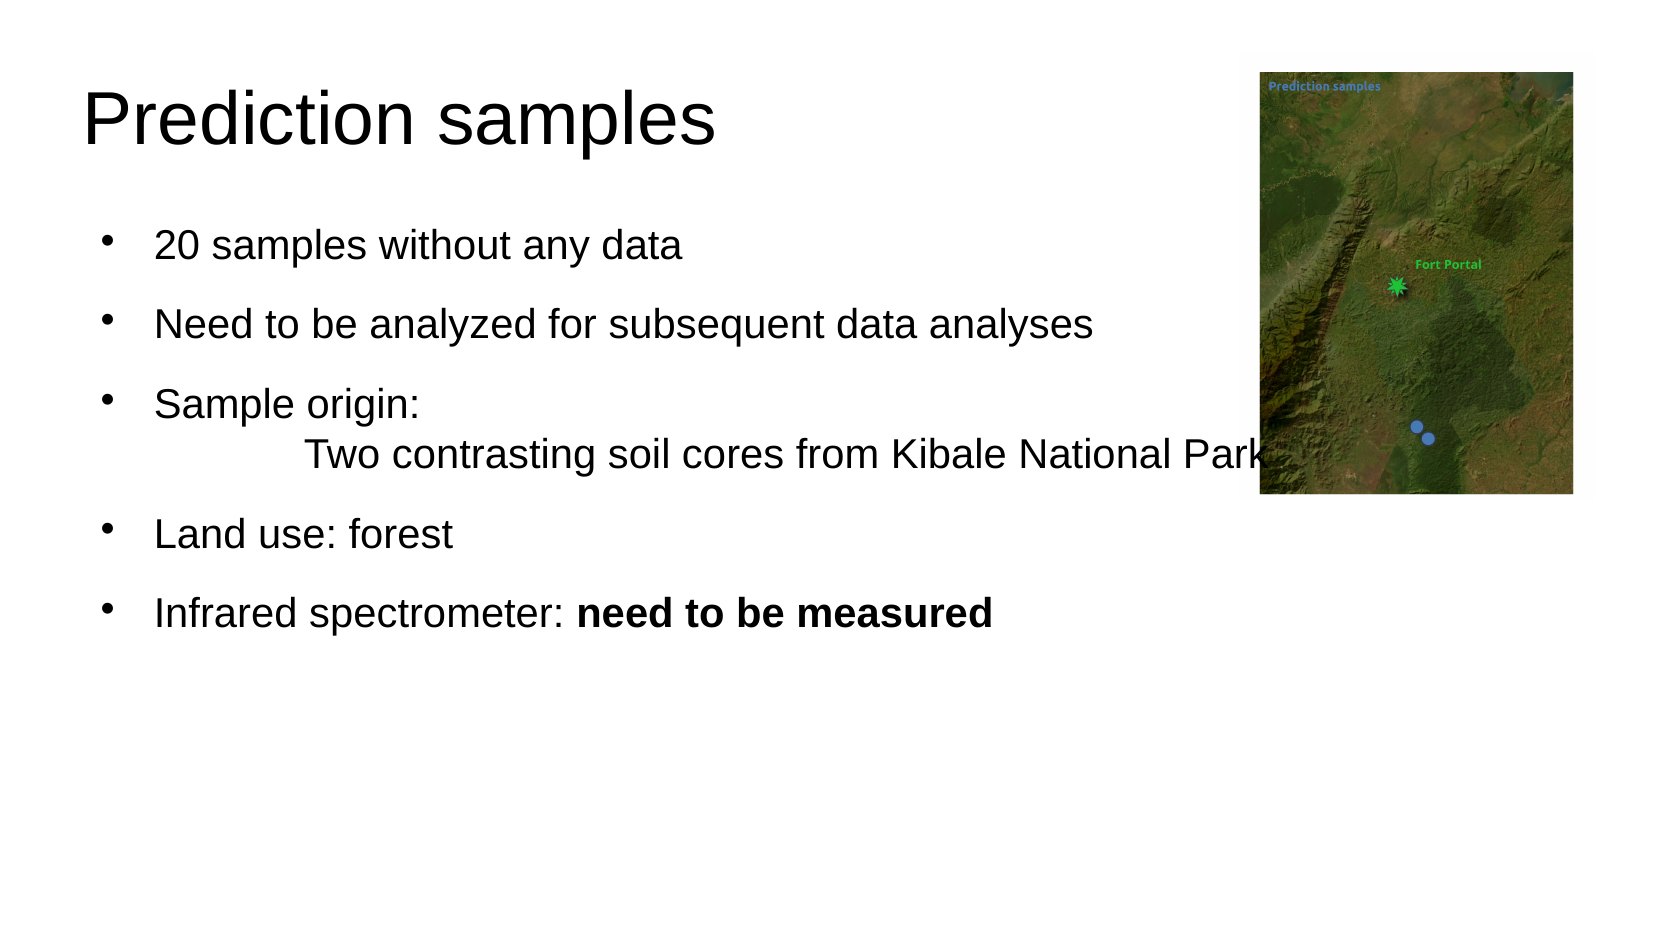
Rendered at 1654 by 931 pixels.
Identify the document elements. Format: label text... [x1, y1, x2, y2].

text_box 20 samples without any data Need to be analyzed for subsequent data analyses Sample origin: Two contrasting soil cores from Kibale National Park Land use: forest Infrared spectrometer: need to be measured [82, 217, 1571, 757]
text_box Prediction samples [82, 37, 1571, 193]
picture [1239, 51, 1595, 502]
